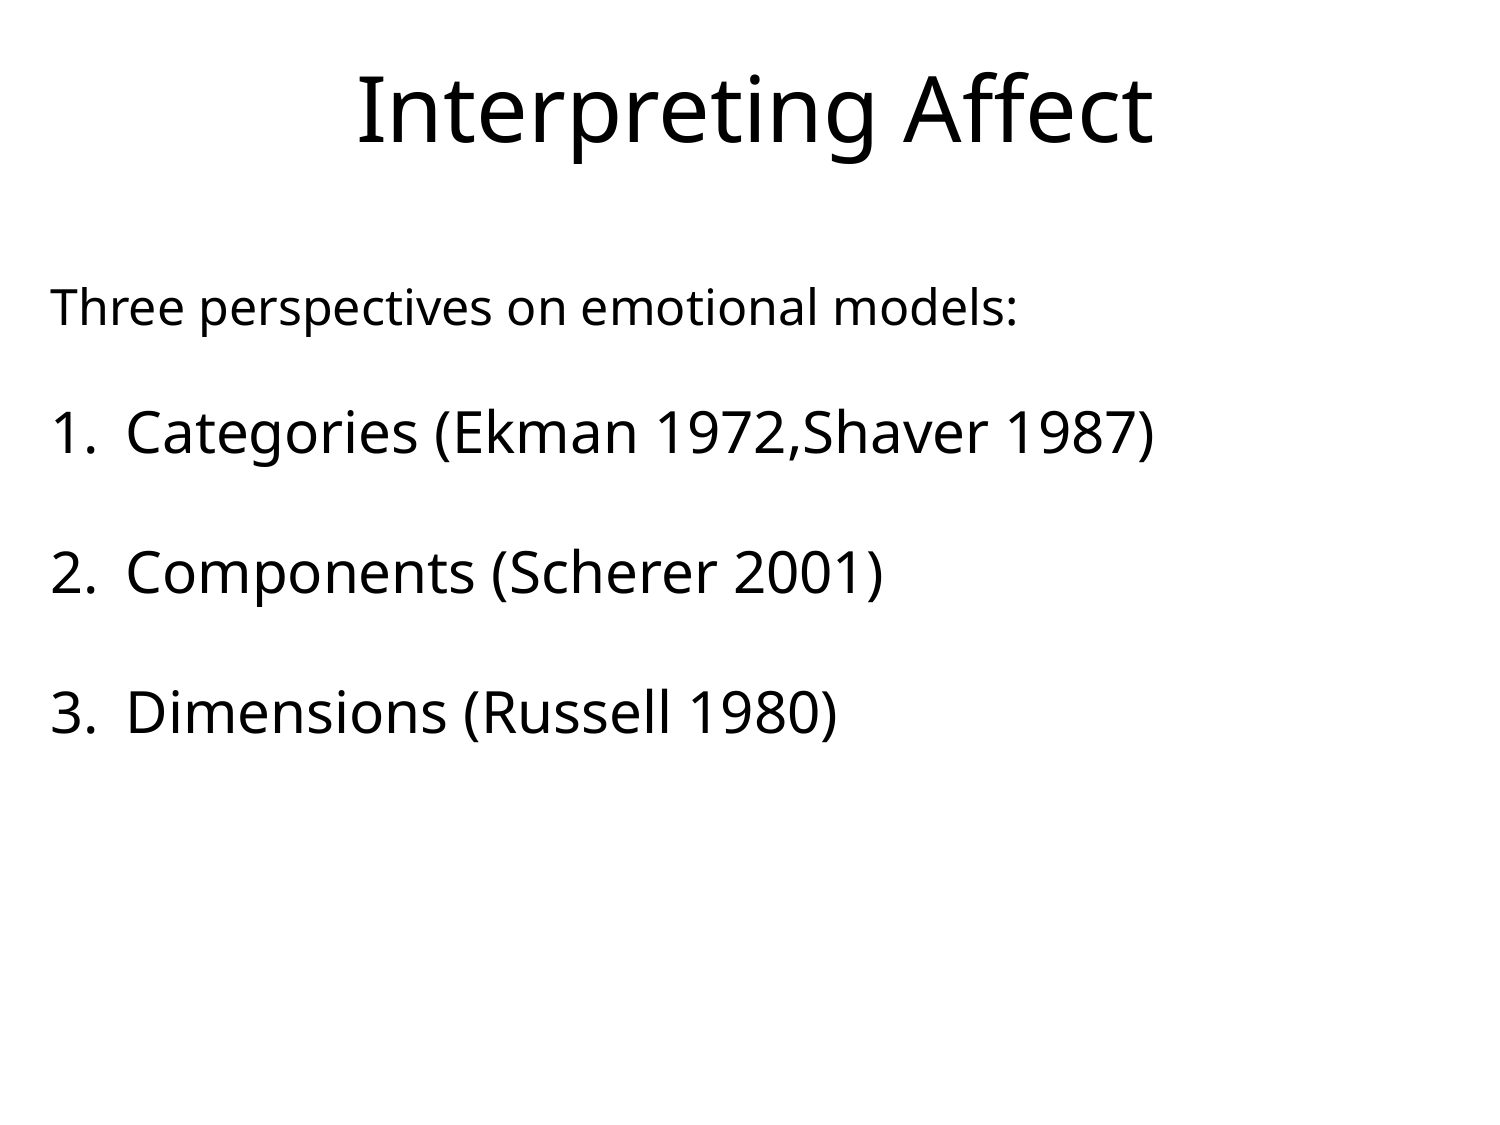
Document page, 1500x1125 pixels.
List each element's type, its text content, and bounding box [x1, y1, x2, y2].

title Interpreting Affect [45, 45, 1467, 192]
list Three perspectives on emotional models: Categories (Ekman 1972,Shaver 1987) Components (Scherer 2001) Dimensions (Russell 1980) [45, 270, 1467, 1092]
